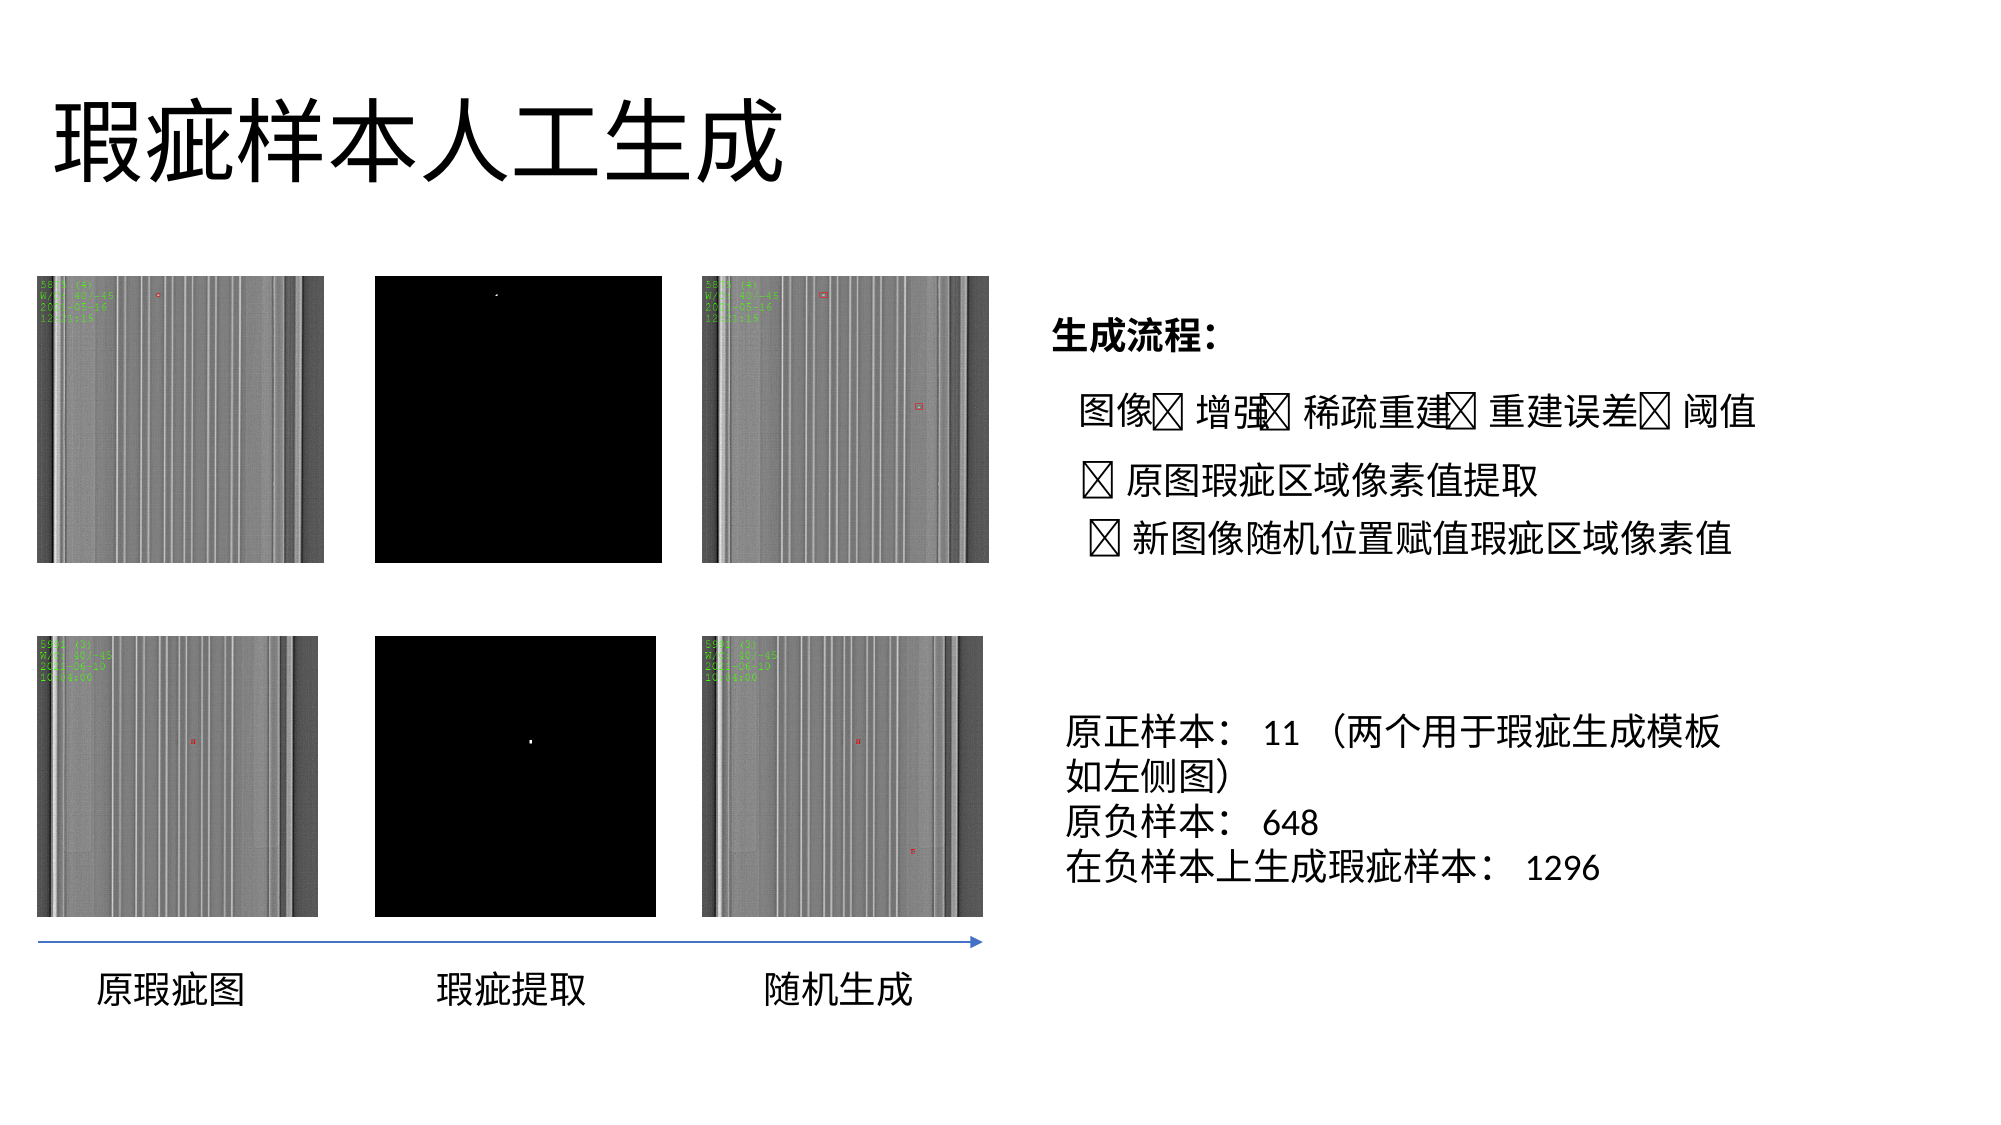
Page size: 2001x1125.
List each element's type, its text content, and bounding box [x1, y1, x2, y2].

text_box 稀疏重建 [1241, 381, 1468, 442]
text_box 原图瑕疵区域像素值提取 [1064, 449, 1554, 510]
picture [37, 276, 324, 563]
text_box 图像 [1063, 379, 1169, 440]
picture [702, 276, 989, 563]
picture [702, 636, 983, 917]
text_box 瑕疵样本人工生成 [37, 0, 1763, 203]
picture [375, 636, 656, 917]
text_box 增强 [1134, 381, 1241, 442]
text_box 随机生成 [749, 958, 937, 1019]
text_box 新图像随机位置赋值瑕疵区域像素值 [1071, 507, 1748, 567]
text_box 阈值 [1621, 380, 1773, 441]
picture [375, 276, 662, 563]
picture [37, 636, 318, 917]
text_box 原瑕疵图 [81, 958, 269, 1019]
text_box 生成流程： [1037, 304, 1542, 365]
text_box 重建误差 [1427, 380, 1621, 441]
text_box 原正样本：11（两个用于瑕疵生成模板 如左侧图） 原负样本：648 在负样本上生成瑕疵样本：1296 [1050, 700, 1751, 896]
text_box 瑕疵提取 [422, 958, 610, 1019]
